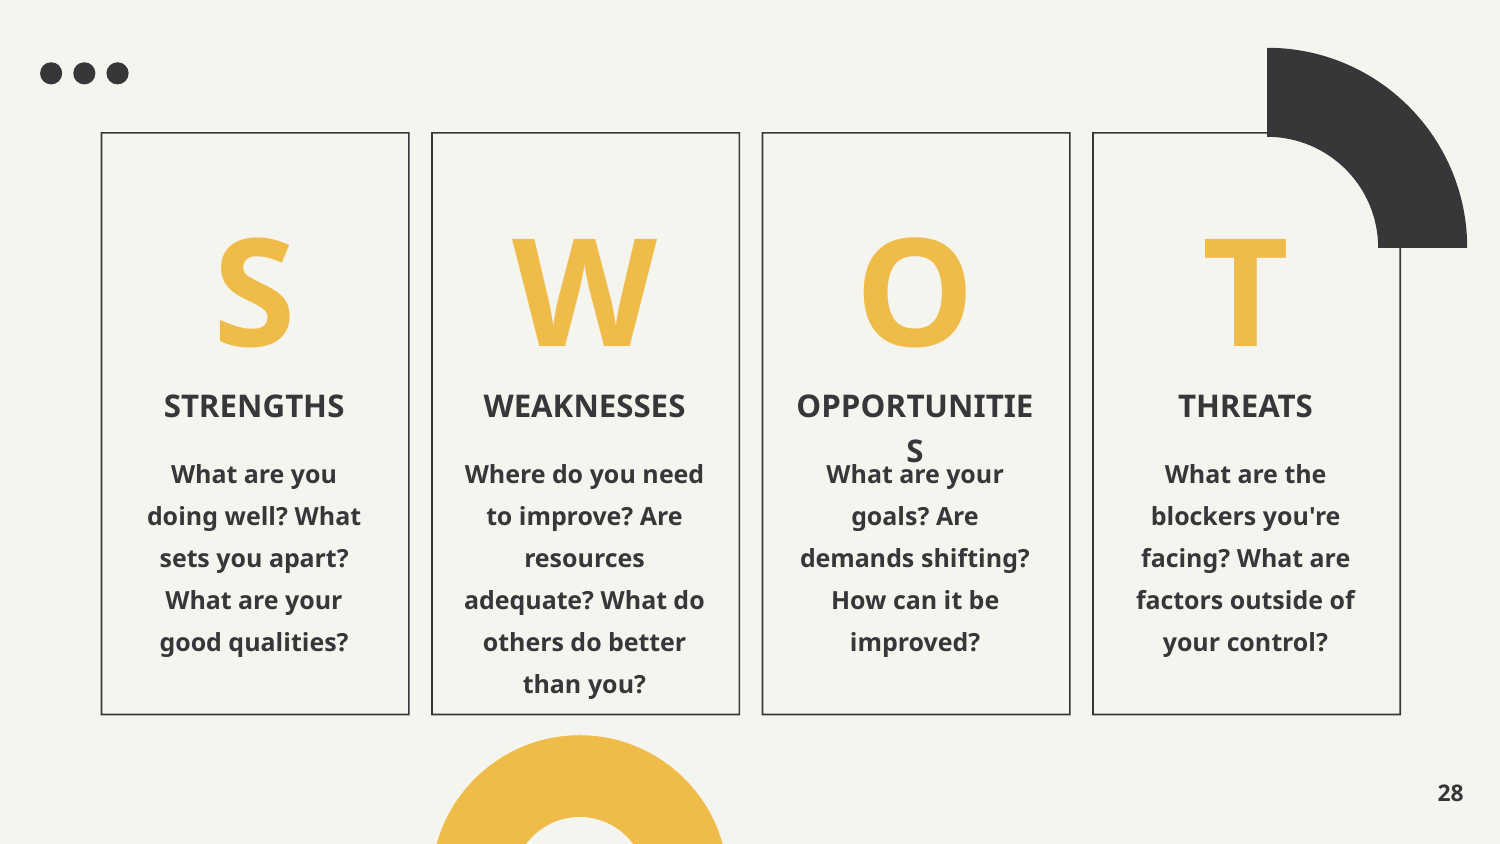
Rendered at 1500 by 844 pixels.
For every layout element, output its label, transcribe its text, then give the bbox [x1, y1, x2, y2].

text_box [462, 378, 707, 648]
text_box [40, 62, 63, 85]
text_box O [793, 151, 1037, 377]
slide_number 28 [1374, 779, 1464, 809]
text_box [436, 735, 723, 844]
text_box [73, 62, 96, 85]
text_box [761, 132, 1071, 716]
text_box [431, 132, 741, 716]
text_box T [1124, 151, 1368, 377]
text_box [1092, 132, 1402, 716]
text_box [1123, 378, 1368, 605]
text_box W [463, 151, 707, 377]
text_box [1267, 47, 1468, 248]
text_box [793, 378, 1037, 605]
text_box S [134, 151, 376, 377]
text_box [106, 62, 129, 85]
text_box [100, 132, 410, 716]
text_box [132, 378, 376, 605]
